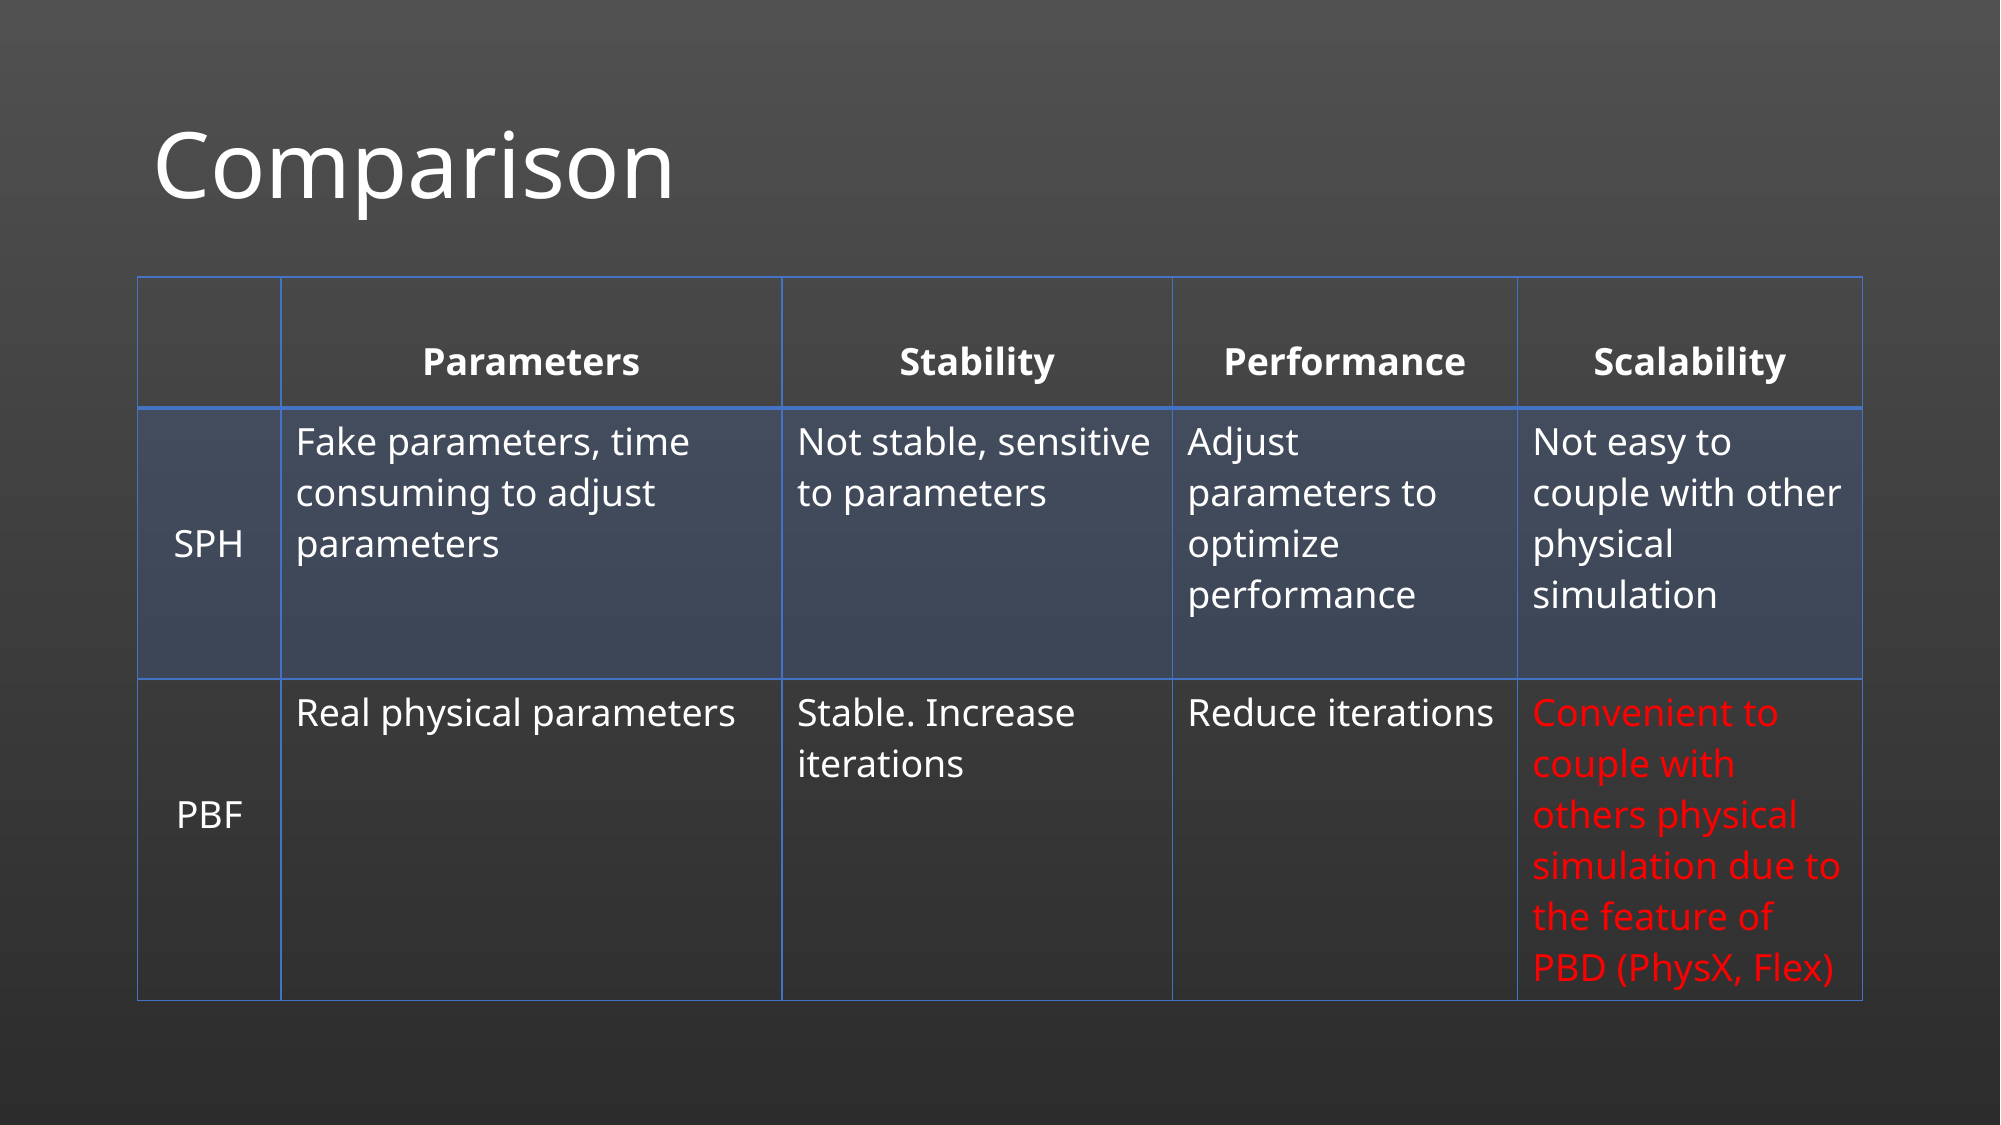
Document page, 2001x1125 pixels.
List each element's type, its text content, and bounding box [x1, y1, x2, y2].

table_cell Stable. Increase iterations [783, 680, 1172, 1000]
table_header Stability [783, 278, 1172, 406]
table_cell PBF [138, 680, 280, 1000]
table_header [138, 278, 280, 406]
table_cell Reduce iterations [1173, 680, 1517, 1000]
table_cell SPH [138, 410, 280, 678]
table_cell Fake parameters, time consuming to adjust parameters [282, 410, 781, 678]
table_cell Convenient to couple with others physical simulation due to the feature of PBD (PhysX, Flex) [1518, 680, 1862, 1000]
table_cell Real physical parameters [282, 680, 781, 1000]
table_header Performance [1173, 278, 1517, 406]
table_header Scalability [1518, 278, 1862, 406]
table_cell Not easy to couple with other physical simulation [1518, 410, 1862, 678]
title Comparison [137, 59, 1863, 276]
table_cell Not stable, sensitive to parameters [783, 410, 1172, 678]
table_header Parameters [282, 278, 781, 406]
table_cell Adjust parameters to optimize performance [1173, 410, 1517, 678]
